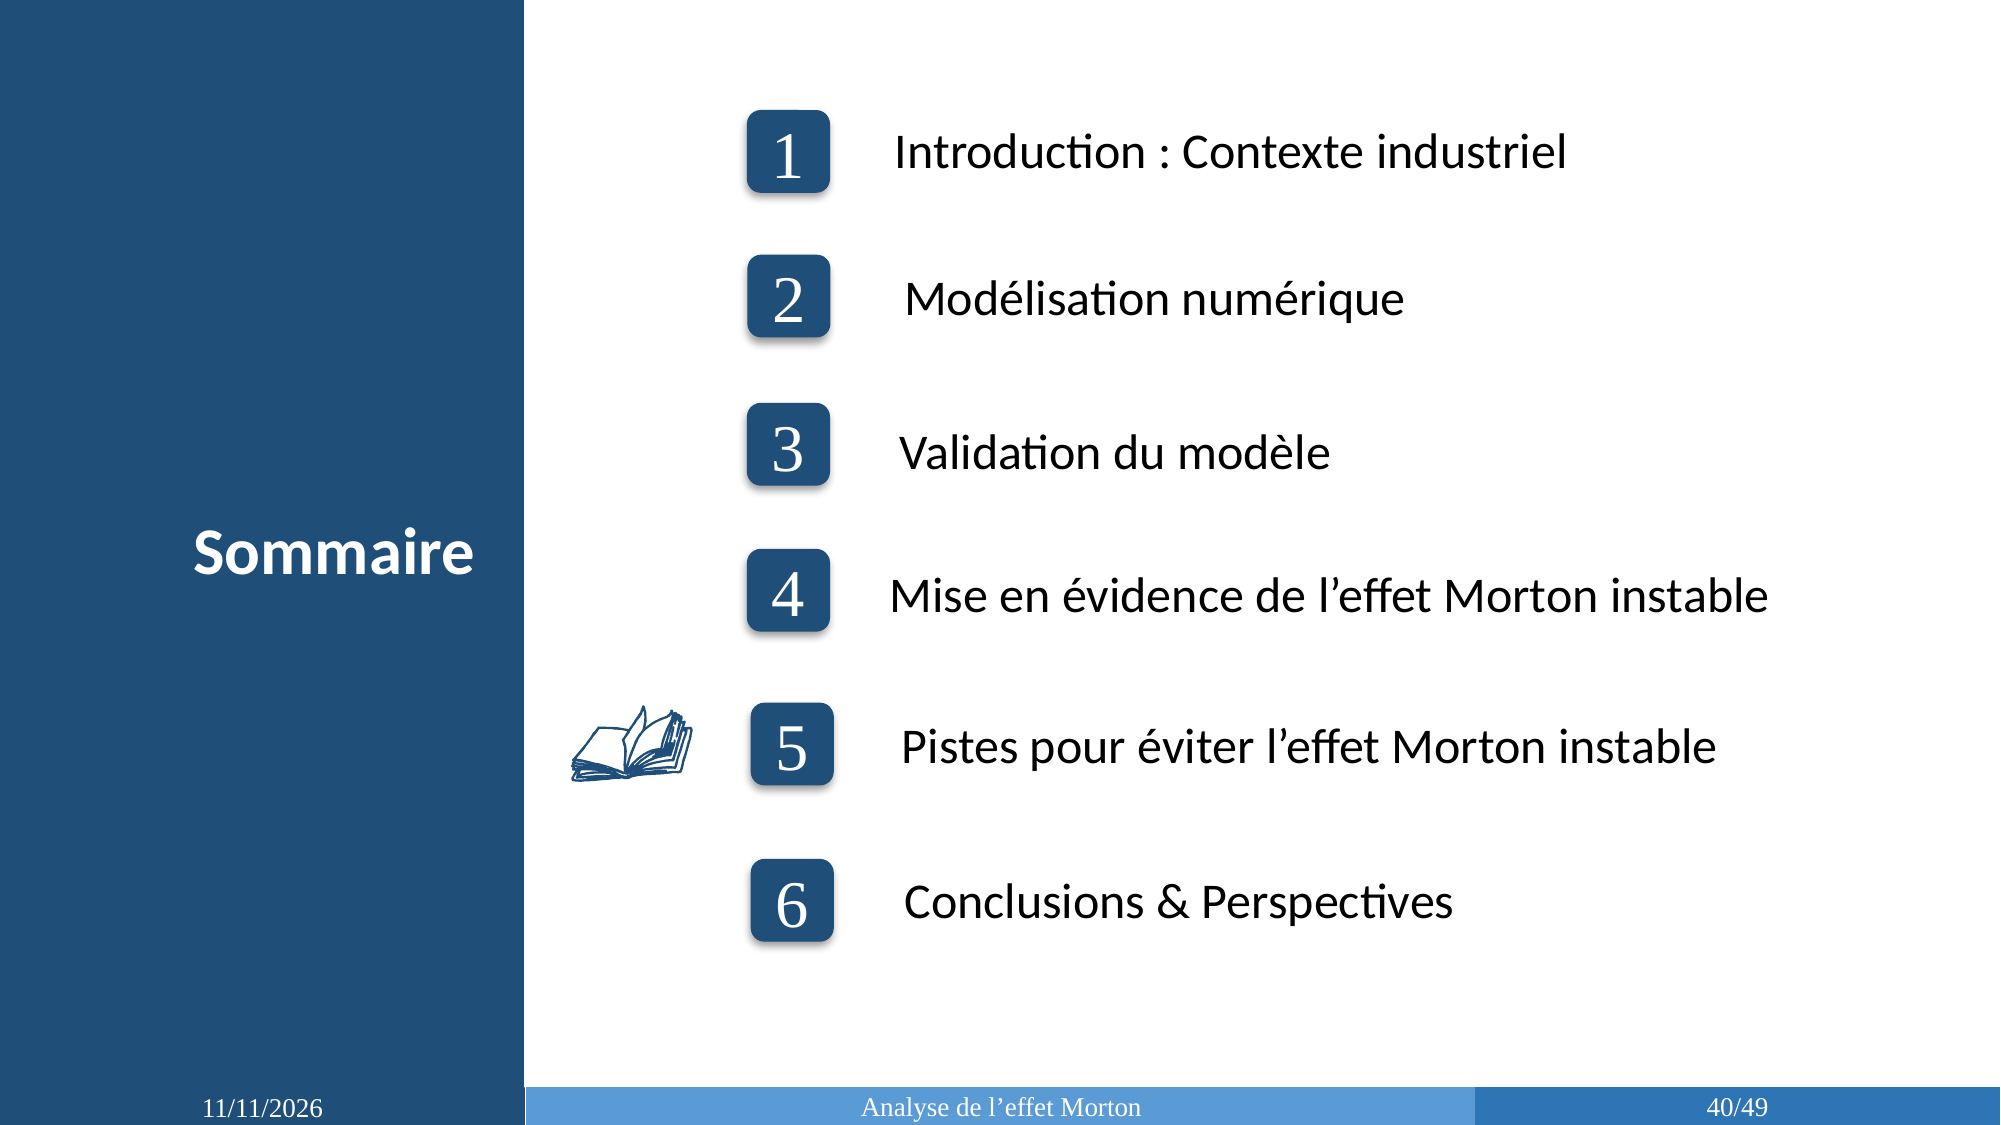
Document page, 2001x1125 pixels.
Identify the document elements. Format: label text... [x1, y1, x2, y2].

text_box Mise en évidence de l’effet Morton instable [874, 554, 1785, 630]
text_box 4 [745, 547, 832, 633]
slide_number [0, 1087, 525, 1125]
text_box [0, 0, 524, 1087]
text_box Validation du modèle [885, 411, 1347, 487]
text_box Introduction : Contexte industriel [880, 111, 1583, 186]
text_box Pistes pour éviter l’effet Morton instable [886, 706, 1733, 781]
text_box Sommaire [178, 500, 491, 596]
text_box 5 [749, 701, 835, 787]
text_box Conclusions & Perspectives [889, 861, 1470, 936]
text_box [571, 706, 692, 782]
text_box 6 [749, 857, 835, 943]
slide_number 40/49 [1475, 1087, 2000, 1125]
text_box 1 [745, 108, 832, 194]
text_box 2 [746, 253, 832, 339]
text_box 3 [745, 401, 832, 487]
text_box Modélisation numérique [889, 258, 1421, 333]
footer Analyse de l’effet Morton [526, 1087, 1475, 1125]
